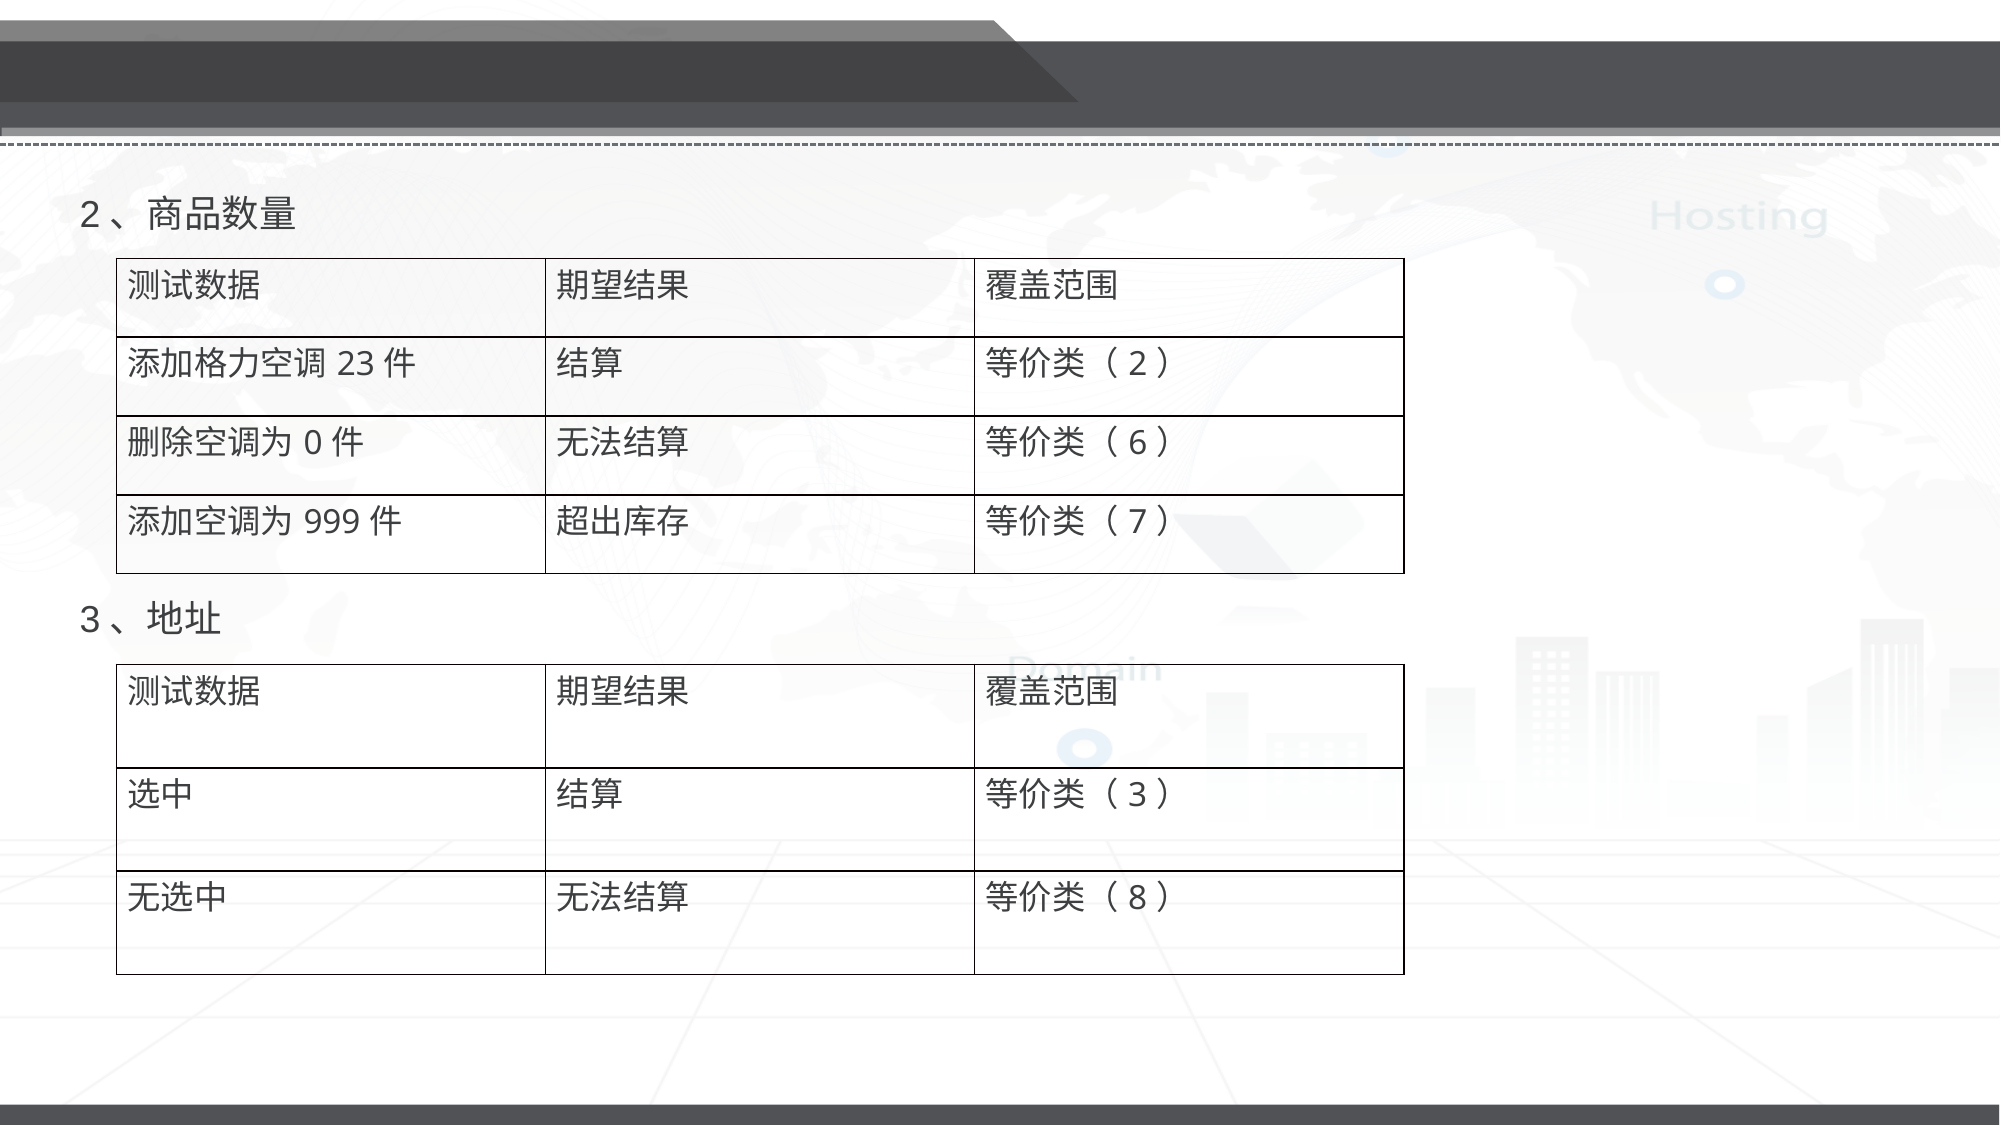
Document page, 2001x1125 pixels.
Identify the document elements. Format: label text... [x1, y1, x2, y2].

table_cell 等价类（3） [975, 769, 1403, 870]
text_box 2、商品数量 3、地址 [64, 182, 1380, 737]
table_cell 超出库存 [546, 496, 974, 573]
table_header 测试数据 [117, 665, 545, 767]
table_cell 删除空调为0件 [117, 417, 545, 494]
table_cell 选中 [117, 769, 545, 870]
table_cell 结算 [546, 769, 974, 870]
table_cell 结算 [546, 338, 974, 415]
table_cell 无法结算 [546, 417, 974, 494]
table_cell 等价类（8） [975, 872, 1403, 974]
table_header 测试数据 [117, 259, 545, 336]
table_header 覆盖范围 [975, 665, 1403, 767]
table_cell 无法结算 [546, 872, 974, 974]
table_cell 等价类（2） [975, 338, 1403, 415]
table_cell 添加空调为999件 [117, 496, 545, 573]
table_cell 无选中 [117, 872, 545, 974]
table_cell 添加格力空调23件 [117, 338, 545, 415]
table_cell 等价类（6） [975, 417, 1403, 494]
table_cell 等价类（7） [975, 496, 1403, 573]
table_header 期望结果 [546, 259, 974, 336]
table_header 覆盖范围 [975, 259, 1403, 336]
table_header 期望结果 [546, 665, 974, 767]
